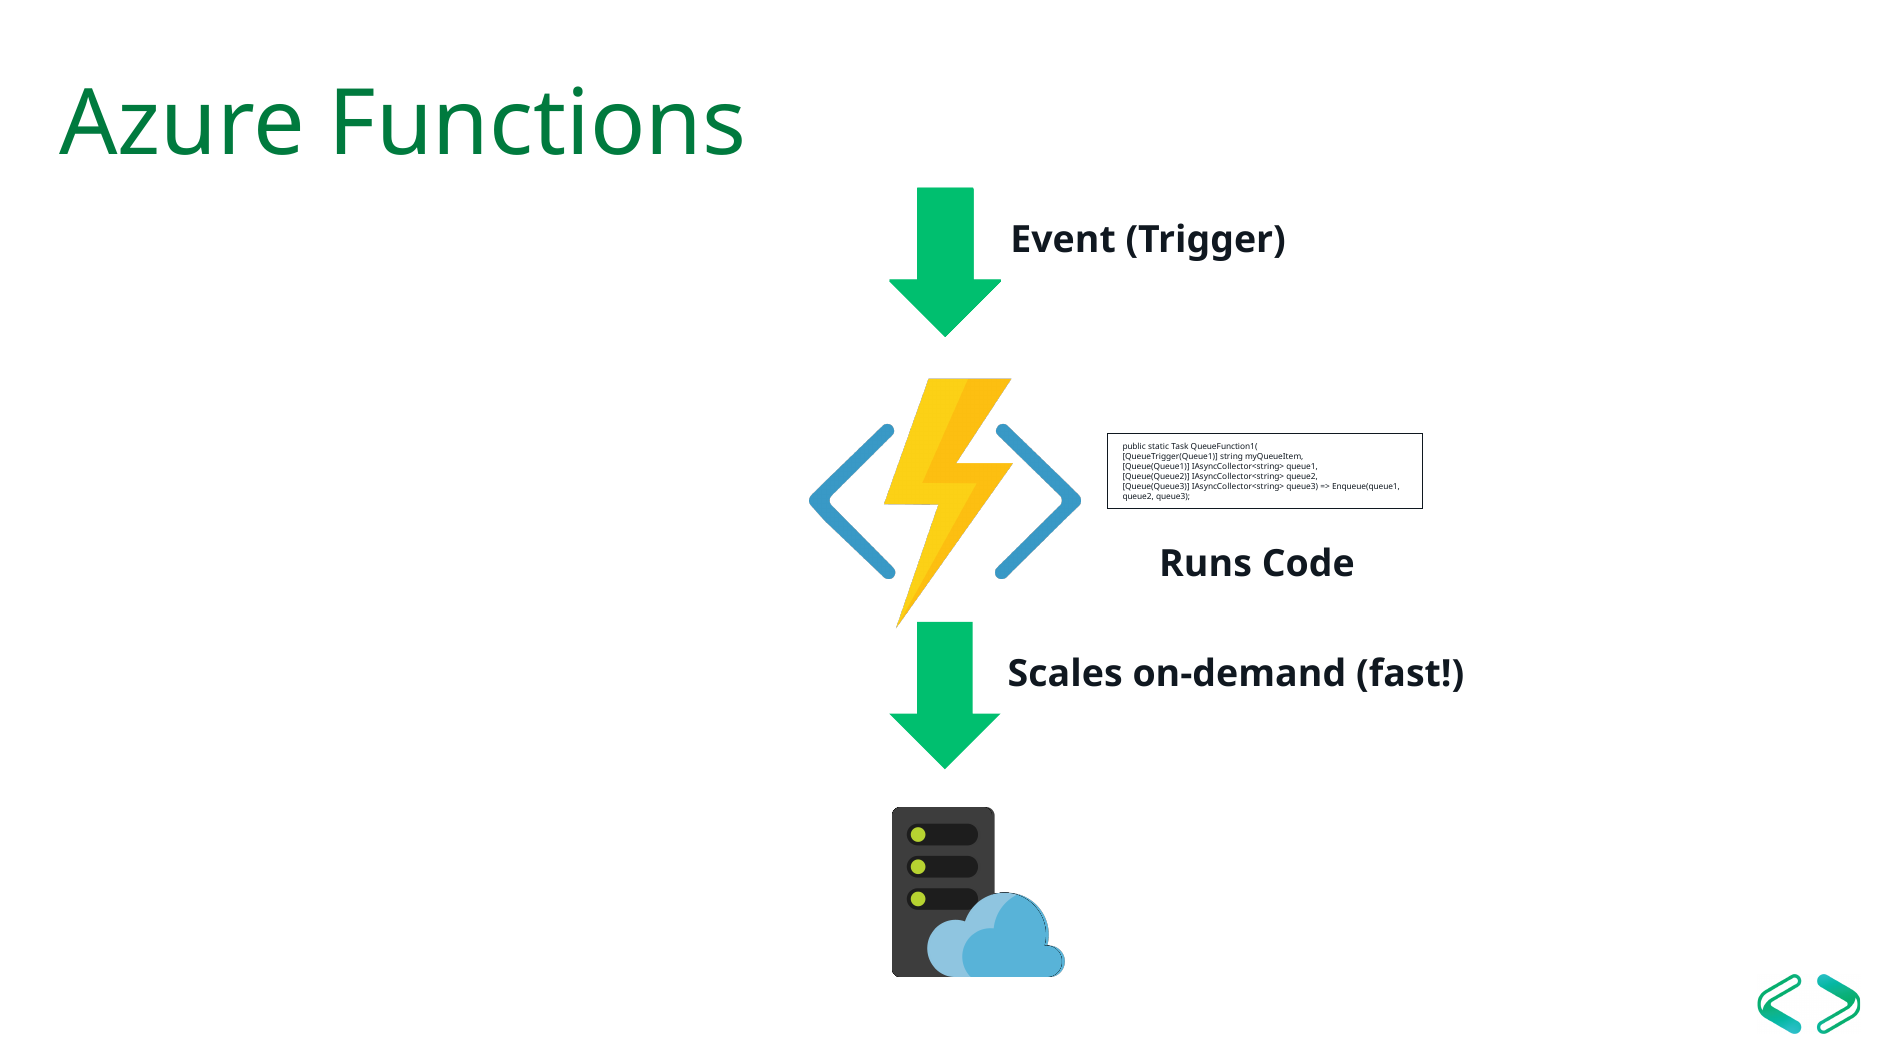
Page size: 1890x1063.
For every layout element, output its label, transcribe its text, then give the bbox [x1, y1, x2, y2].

picture [809, 368, 1081, 639]
title Azure Functions [59, 59, 1831, 178]
text_box Scales on-demand (fast!) [992, 641, 1480, 702]
text_box [889, 646, 1001, 770]
text_box Runs Code [1144, 531, 1370, 592]
picture [892, 807, 1065, 977]
text_box Event (Trigger) [995, 207, 1301, 267]
text_box [889, 189, 1001, 337]
text_box public static Task QueueFunction1( [QueueTrigger(Queue1)] string myQueueItem, [Queue(Queue1)] IAsyncCollector<string> queue1, [Queue(Queue2)] IAsyncCollector<string> queue2, [Queue(Queue3)] IAsyncCollector<string> queue3) => Enqueue(queue1, queue2, queue3); [1107, 433, 1423, 509]
